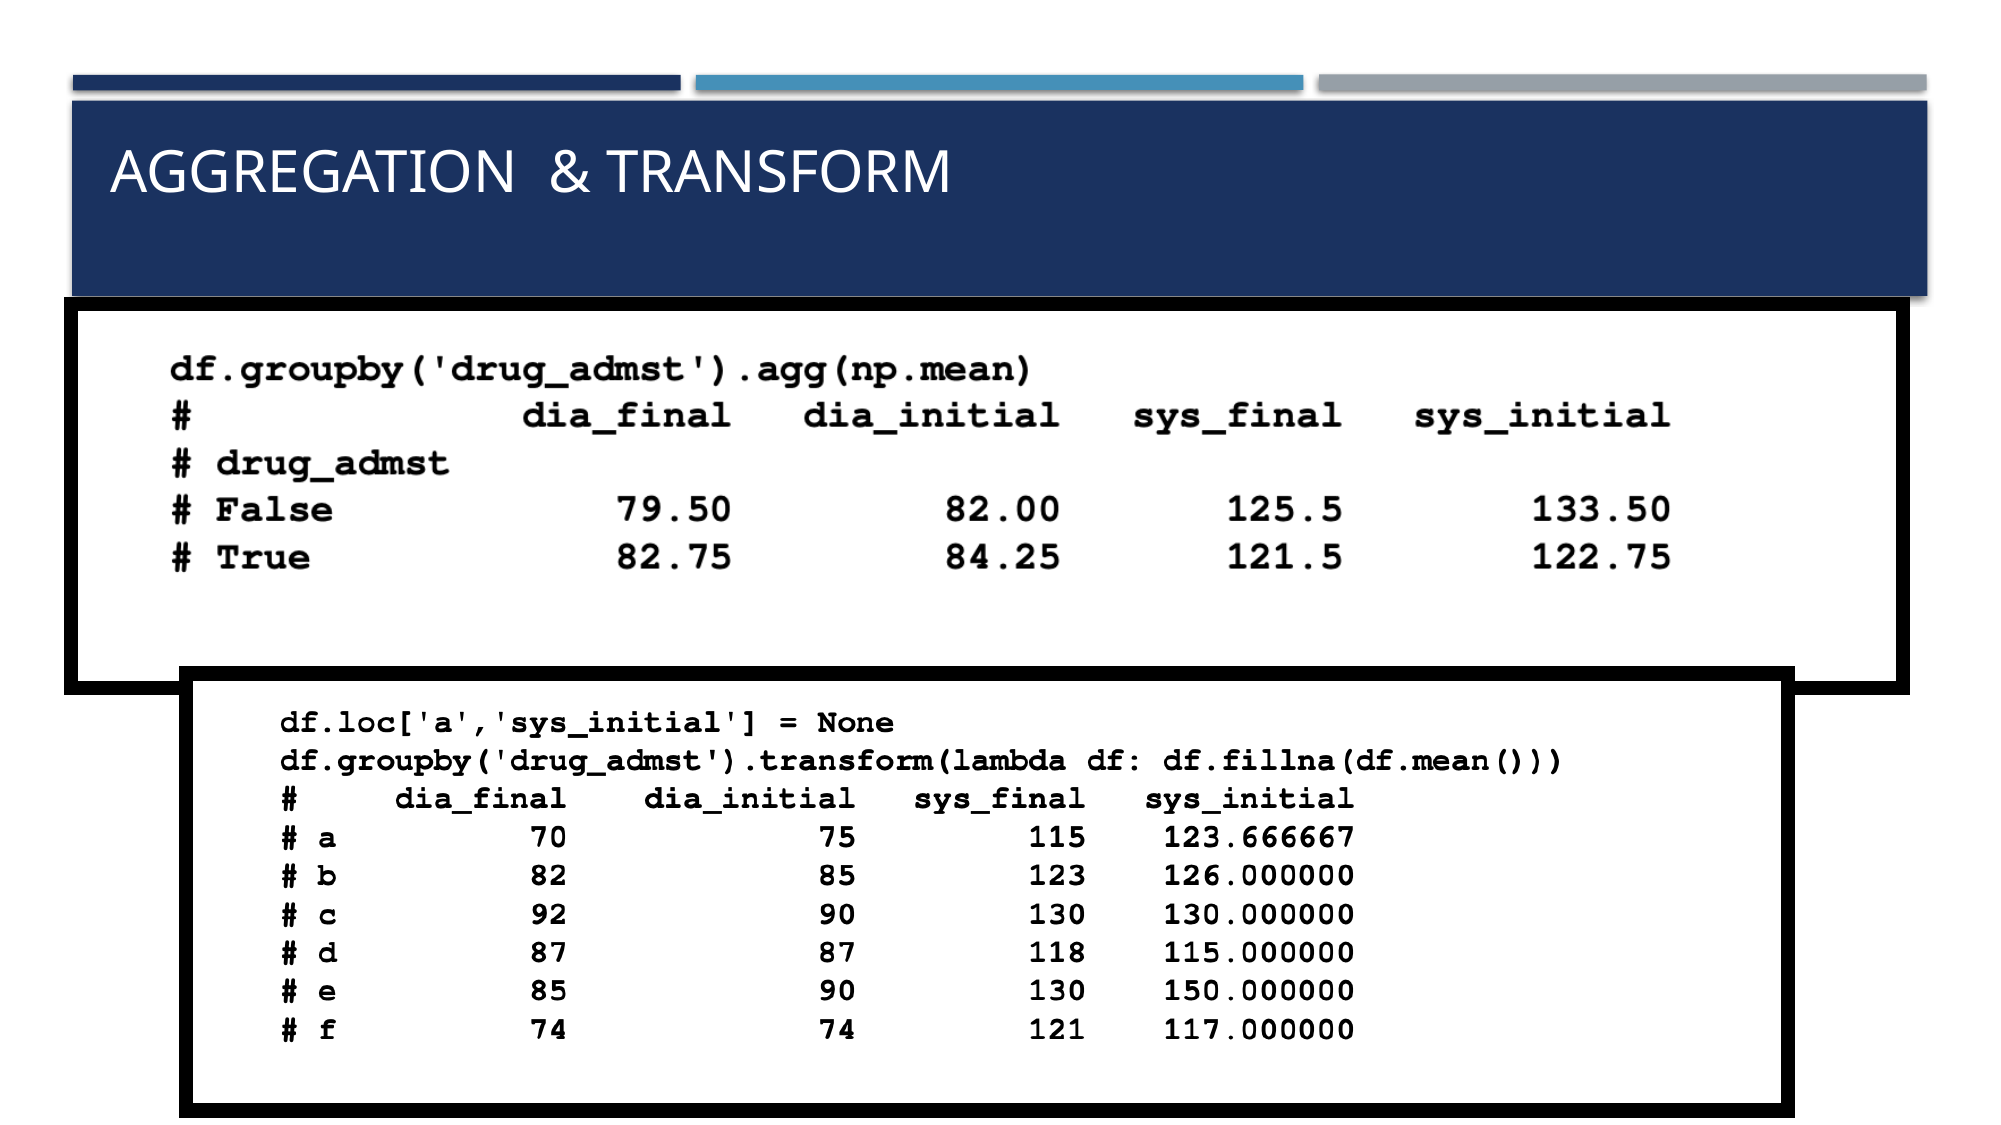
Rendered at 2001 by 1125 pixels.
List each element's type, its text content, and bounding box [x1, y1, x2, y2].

title aggregation & transform [95, 115, 1905, 282]
picture [77, 310, 1897, 1104]
